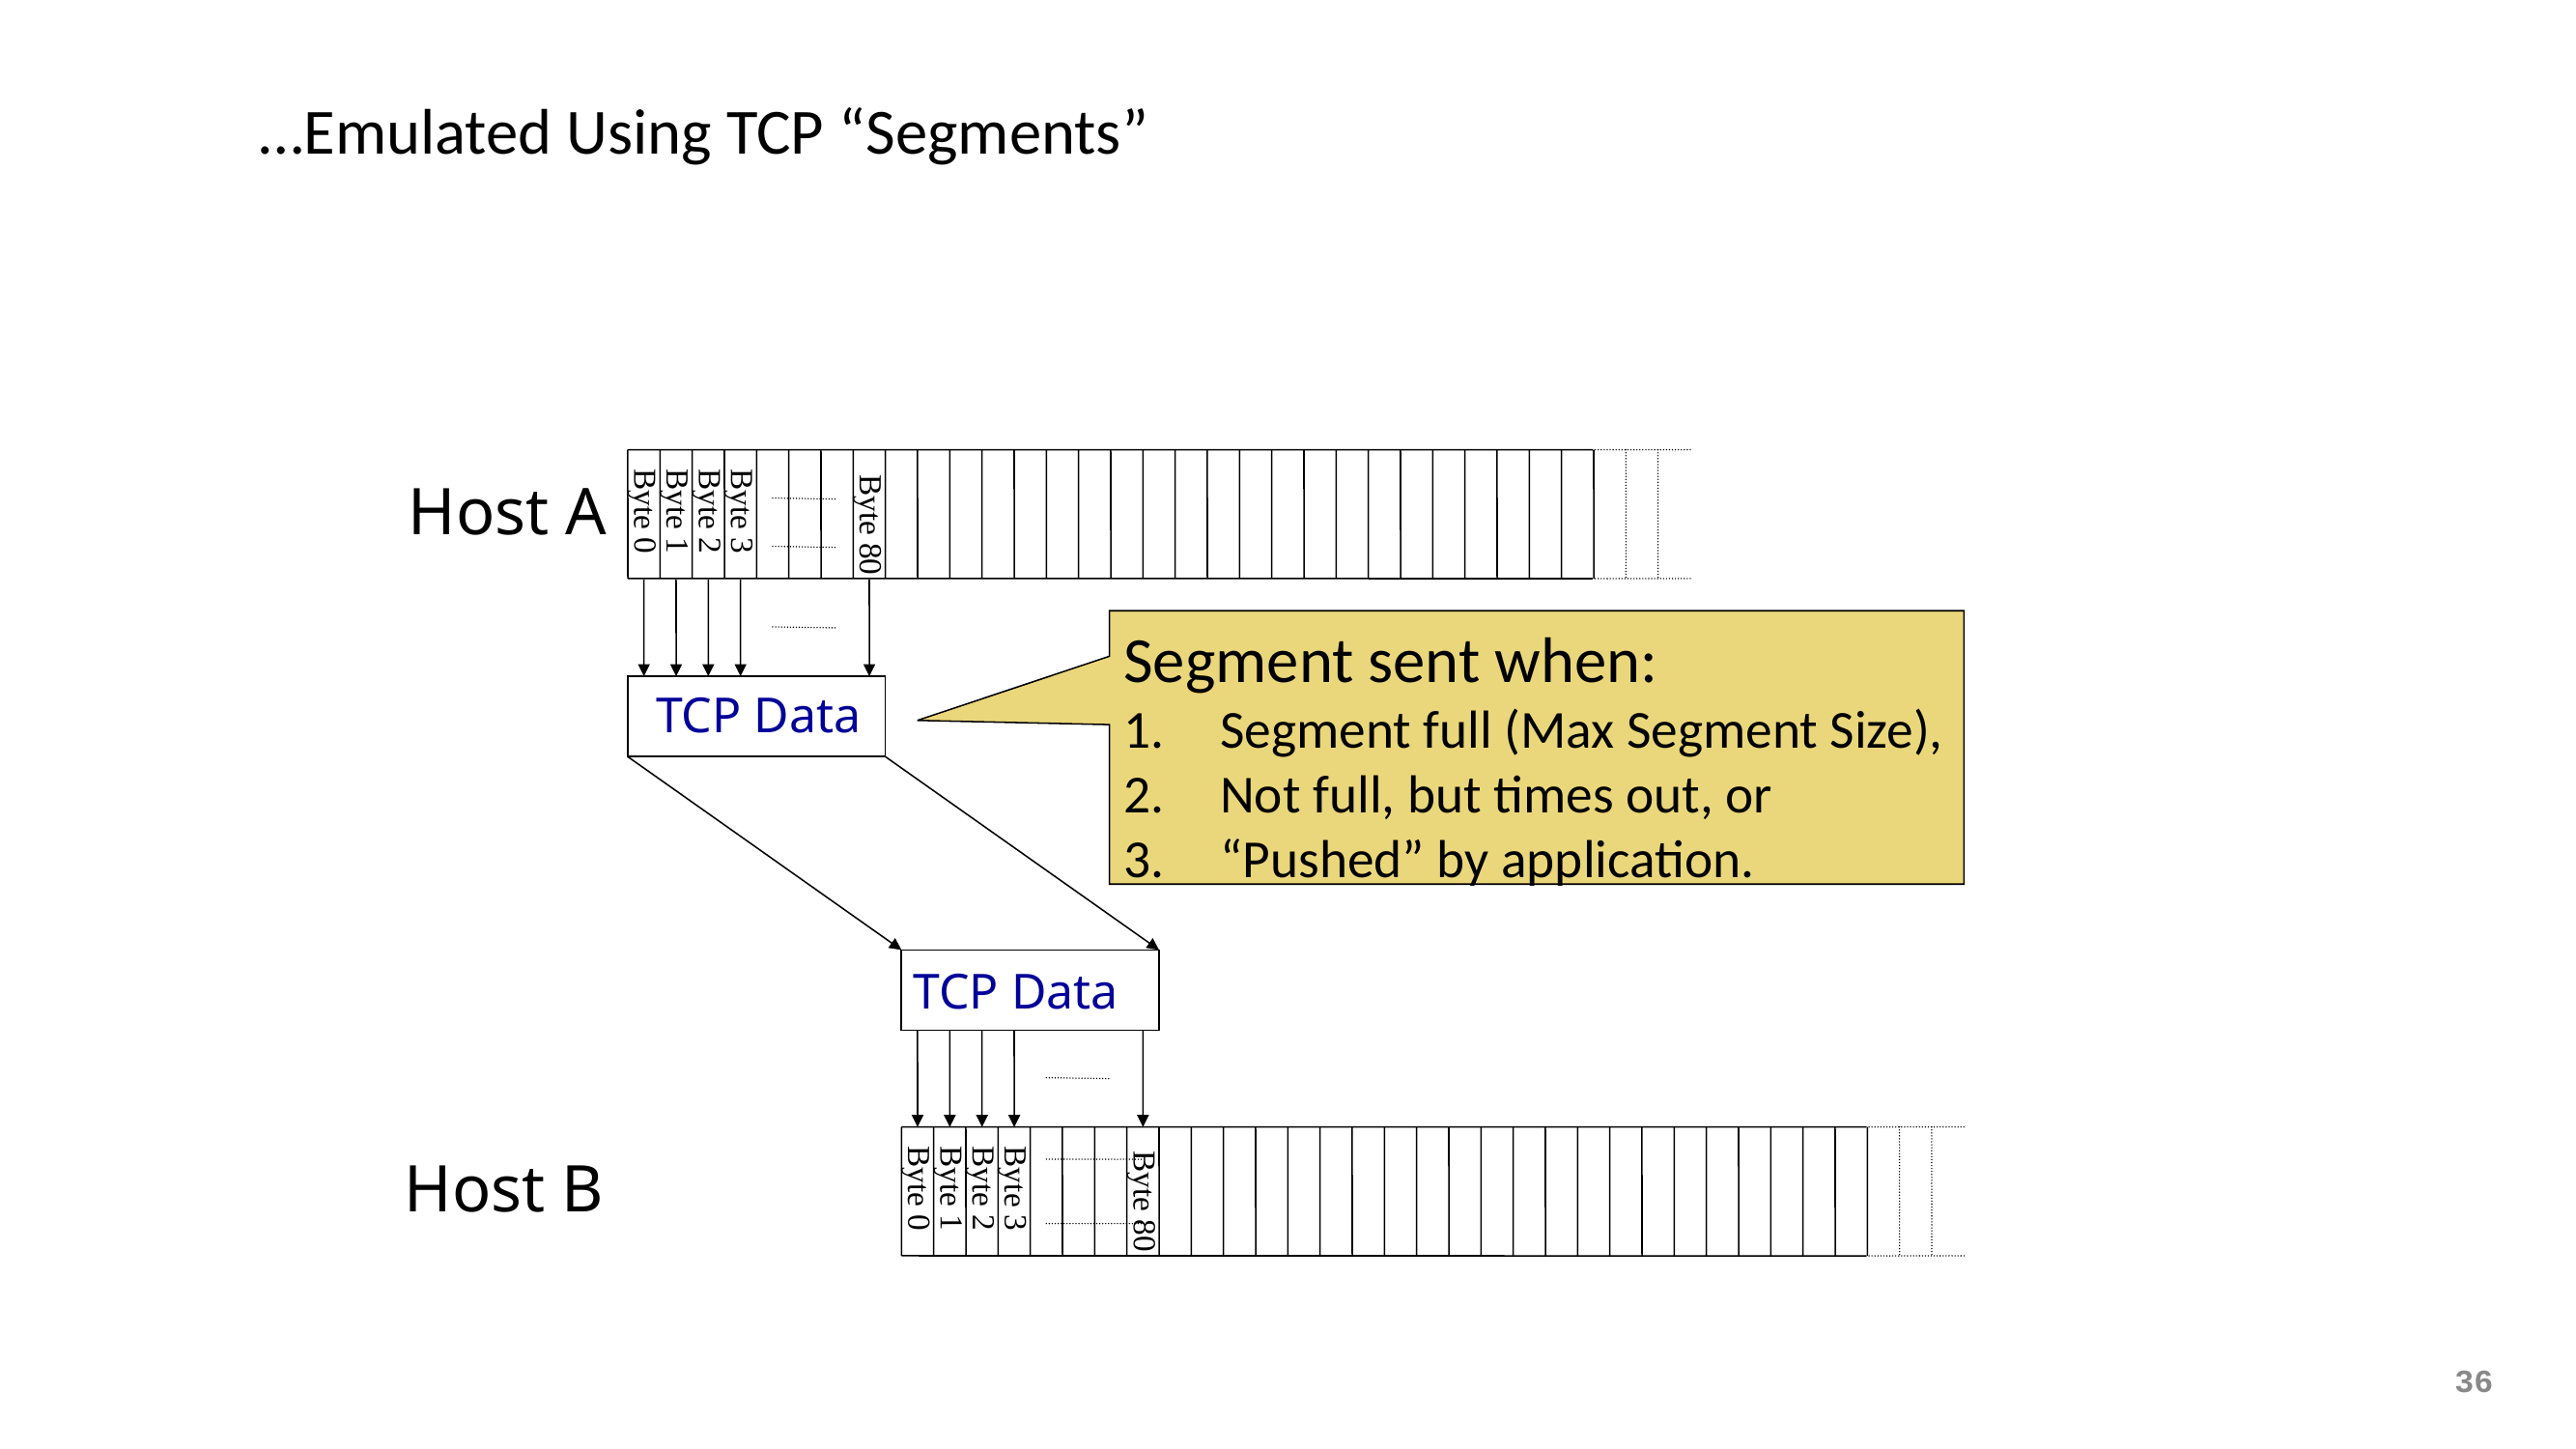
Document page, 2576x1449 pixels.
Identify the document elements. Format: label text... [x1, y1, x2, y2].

text_box [1007, 1030, 1021, 1120]
text_box [863, 584, 876, 676]
text_box [901, 950, 1159, 1031]
text_box Host A [393, 463, 622, 555]
text_box [627, 675, 886, 757]
text_box Host B [390, 1140, 619, 1233]
text_box [734, 584, 747, 676]
slide_number 36 [2453, 1359, 2522, 1434]
text_box Byte 80 [1119, 1263, 1174, 1267]
text_box TCP Data [641, 676, 876, 750]
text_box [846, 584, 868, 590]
title …Emulated Using TCP “Segments” [250, 0, 2325, 259]
text_box [1137, 1030, 1149, 1120]
text_box [944, 1030, 956, 1120]
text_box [901, 1126, 1965, 1257]
text_box [627, 756, 902, 951]
text_box Byte 80 [870, 584, 899, 590]
text_box [885, 756, 1160, 951]
text_box [911, 1030, 924, 1120]
text_box [702, 584, 715, 676]
text_box Segment sent when: Segment full (Max Segment Size), Not full, but times out, or “Pushed” by application. [917, 611, 1965, 885]
text_box [637, 584, 650, 676]
text_box TCP Data [898, 953, 1133, 1026]
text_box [627, 449, 1691, 580]
text_box [669, 584, 683, 676]
text_box [976, 1030, 988, 1120]
